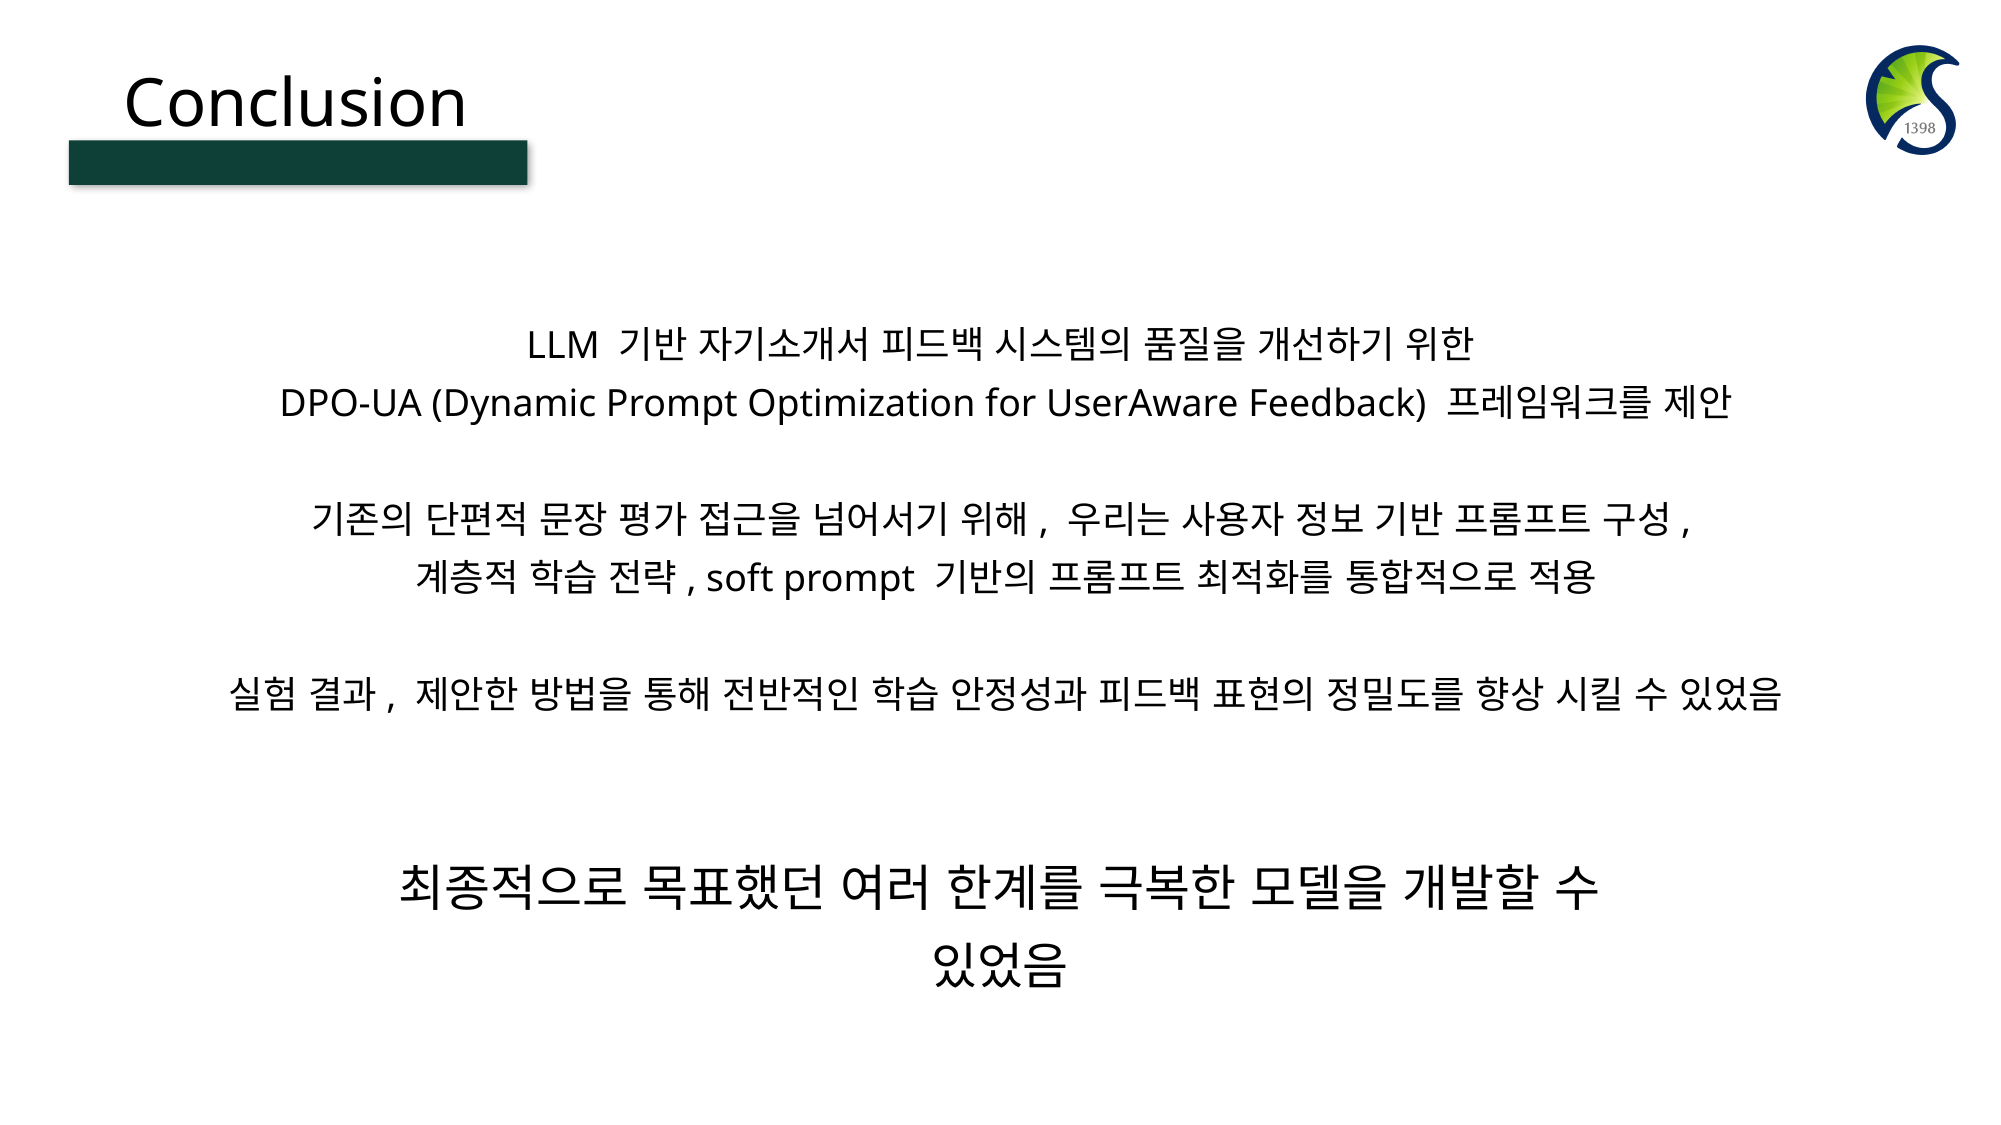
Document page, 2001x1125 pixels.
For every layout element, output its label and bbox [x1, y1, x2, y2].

picture [1862, 42, 1964, 157]
text_box [66, 27, 528, 186]
text_box [66, 299, 1946, 920]
